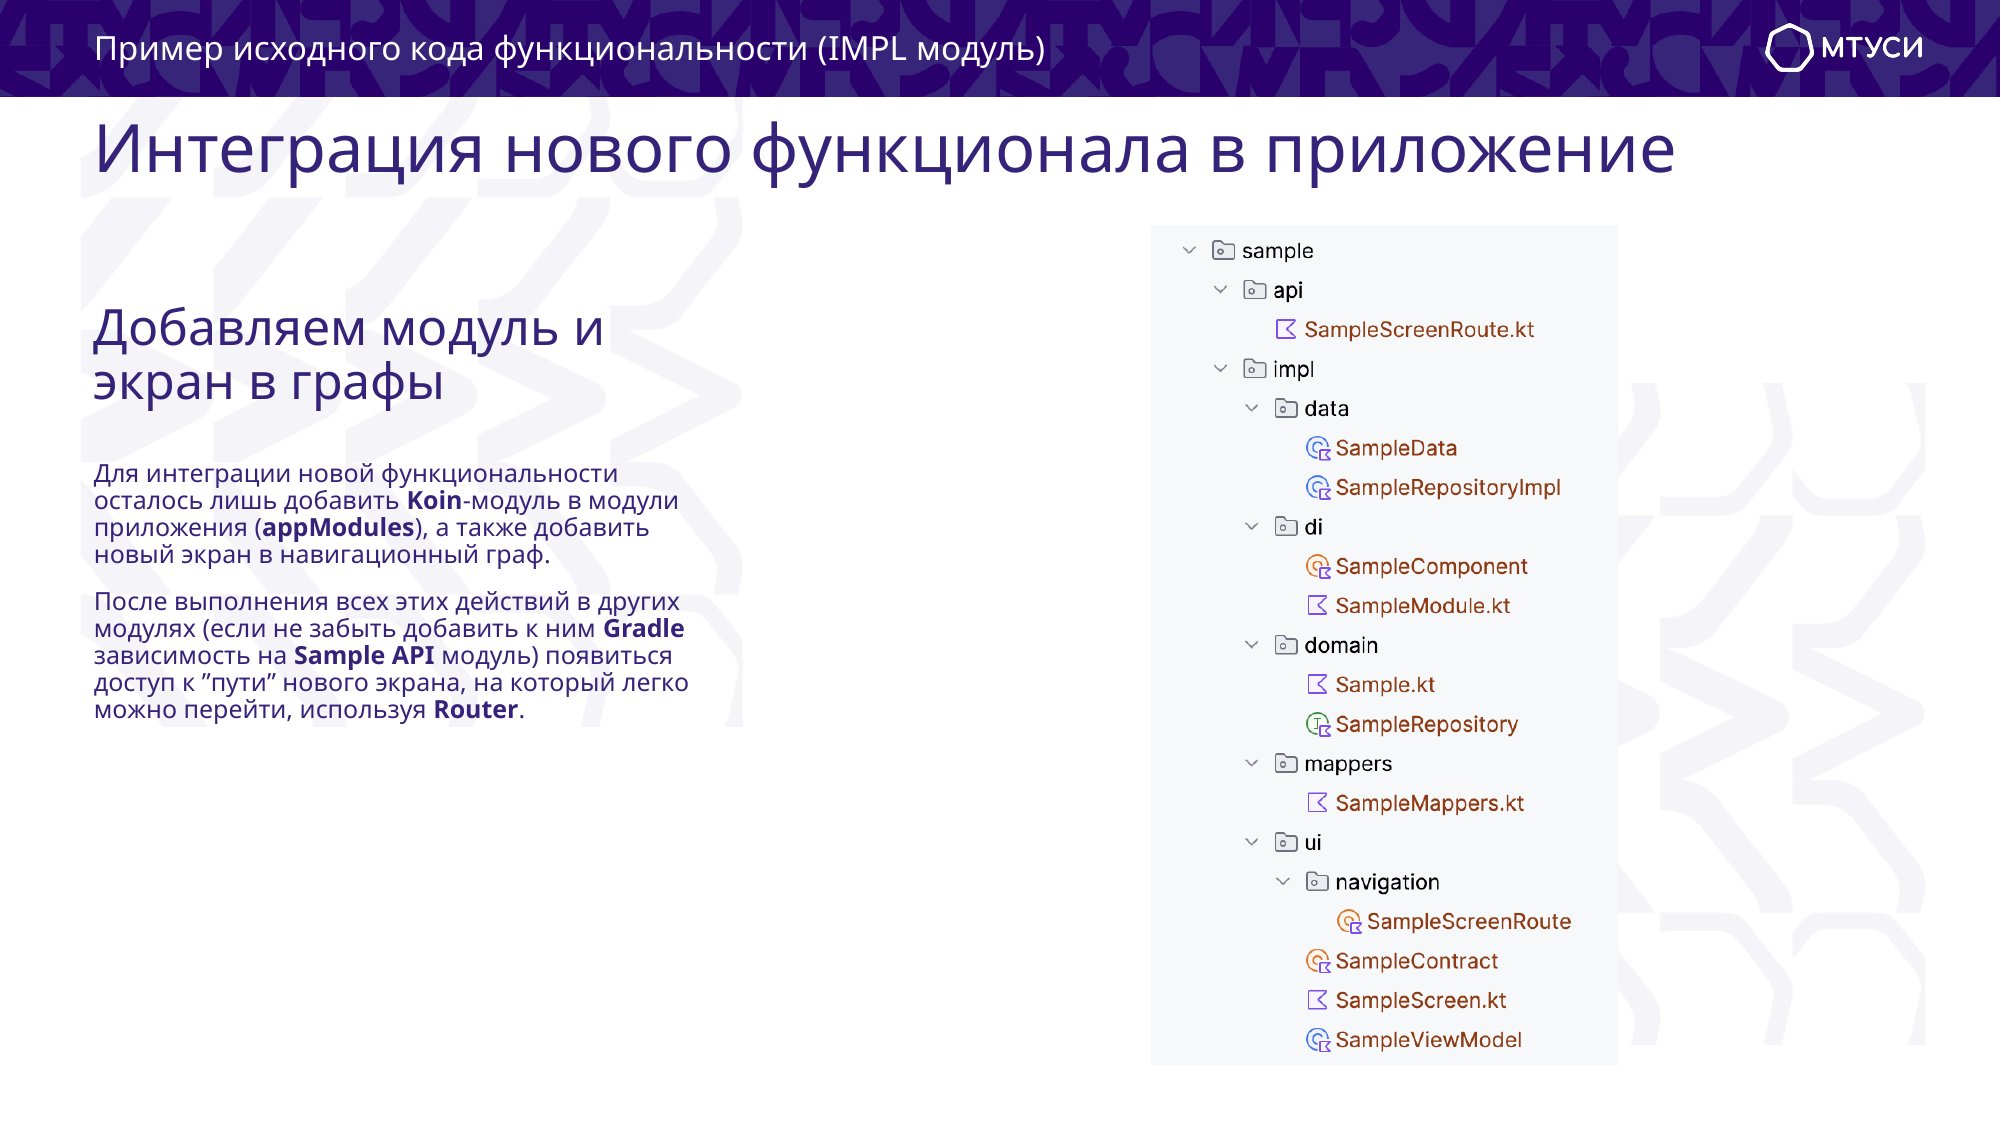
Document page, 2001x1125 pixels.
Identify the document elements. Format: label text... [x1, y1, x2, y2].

picture [0, 0, 2000, 1111]
list Добавляем модуль и экран в графы [78, 294, 718, 435]
list Пример исходного кода функциональности (IMPL модуль) [78, 24, 1710, 70]
list Для интеграции новой функциональности осталось лишь добавить Koin-модуль в модули приложения (appModules), а также добавить новый экран в навигационный граф. После выполнения всех этих действий в других модулях (если не забыть добавить к ним Gradle зависимость на Sample API модуль) появиться доступ к ”пути” нового экрана, на который легко можно перейти, используя Router. [78, 453, 718, 901]
title Интеграция нового функционала в приложение [78, 98, 1921, 286]
